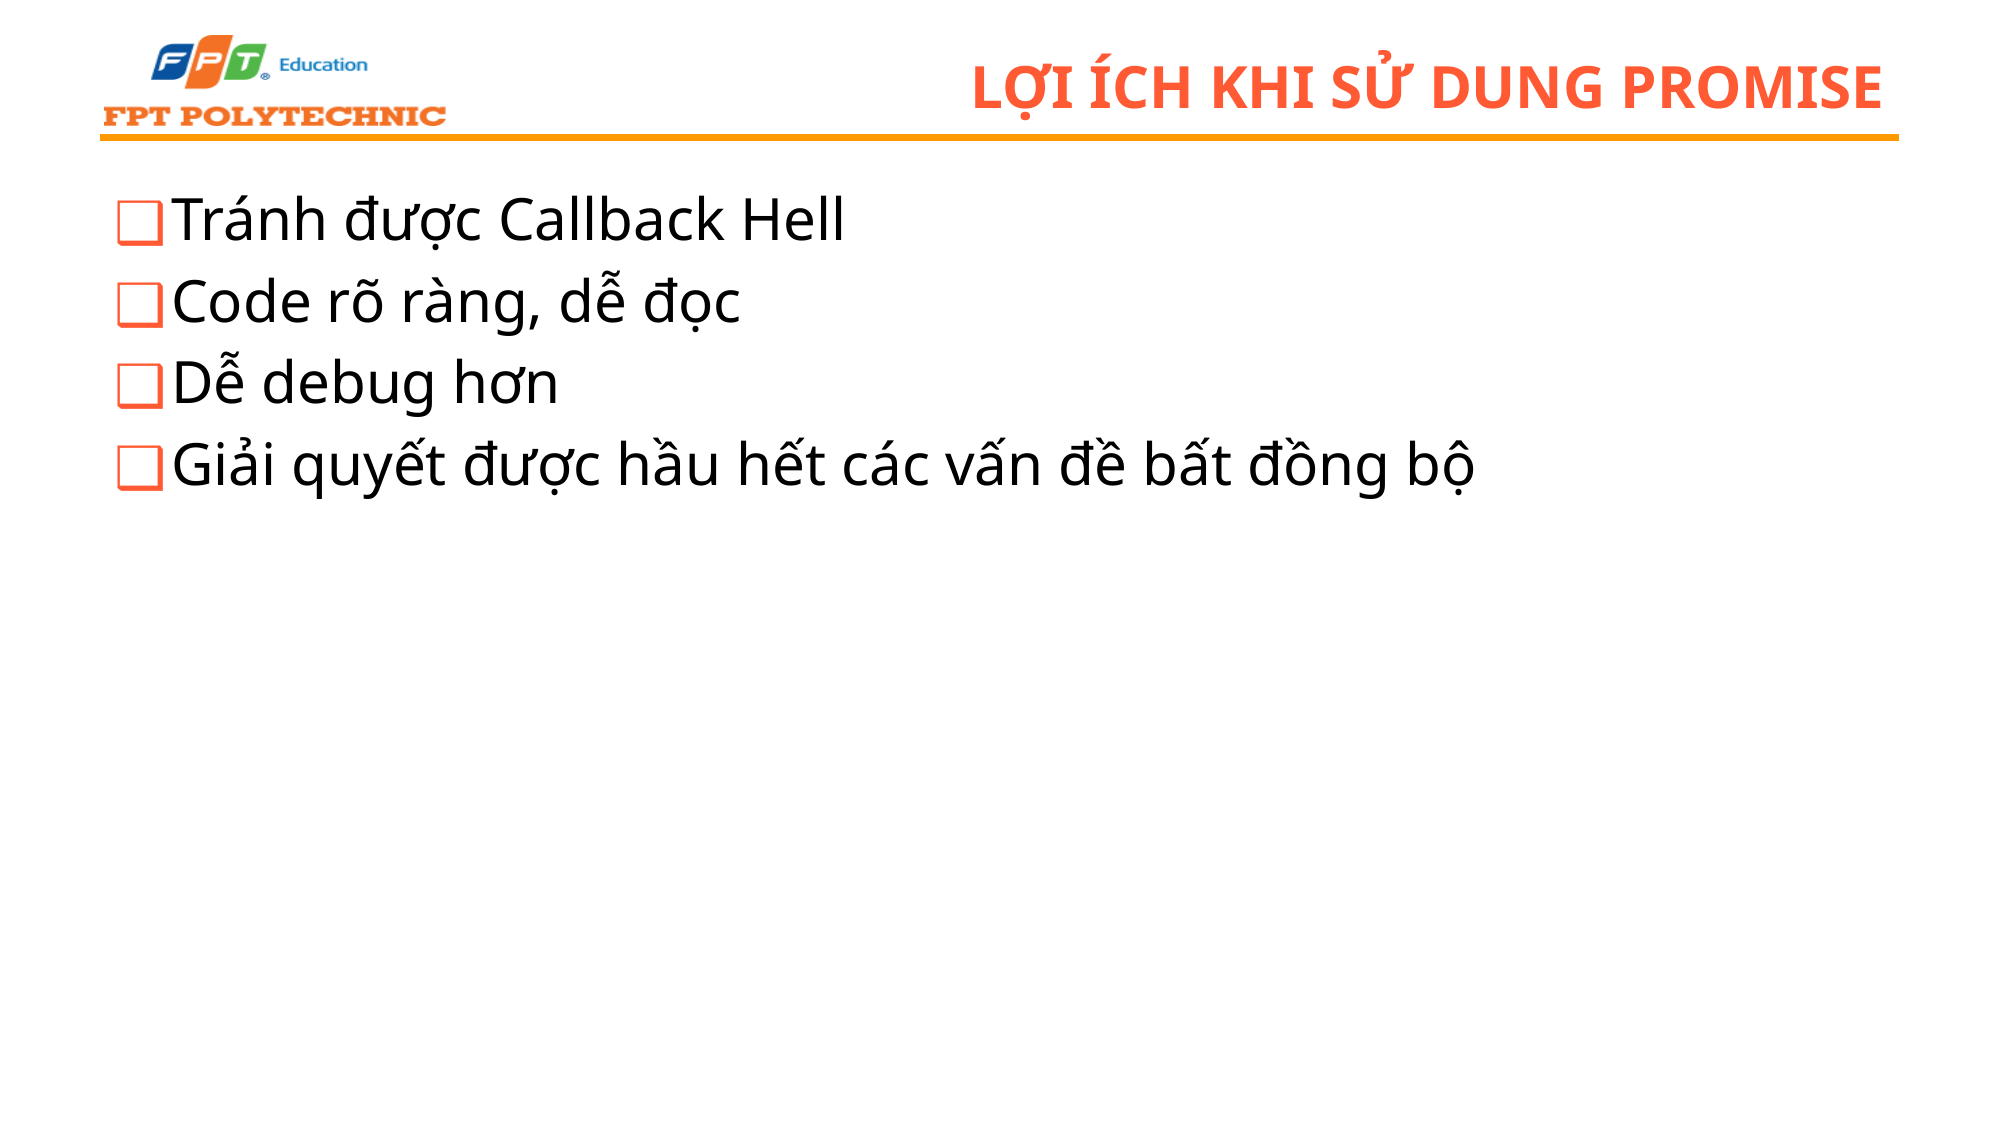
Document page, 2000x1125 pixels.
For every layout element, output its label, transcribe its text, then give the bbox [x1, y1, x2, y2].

list Tránh được Callback Hell Code rõ ràng, dễ đọc Dễ debug hơn Giải quyết được hầu hết các vấn đề bất đồng bộ [99, 174, 1900, 1038]
title Lợi ích khi sử dung Promise [449, 45, 1900, 125]
picture [104, 35, 450, 126]
